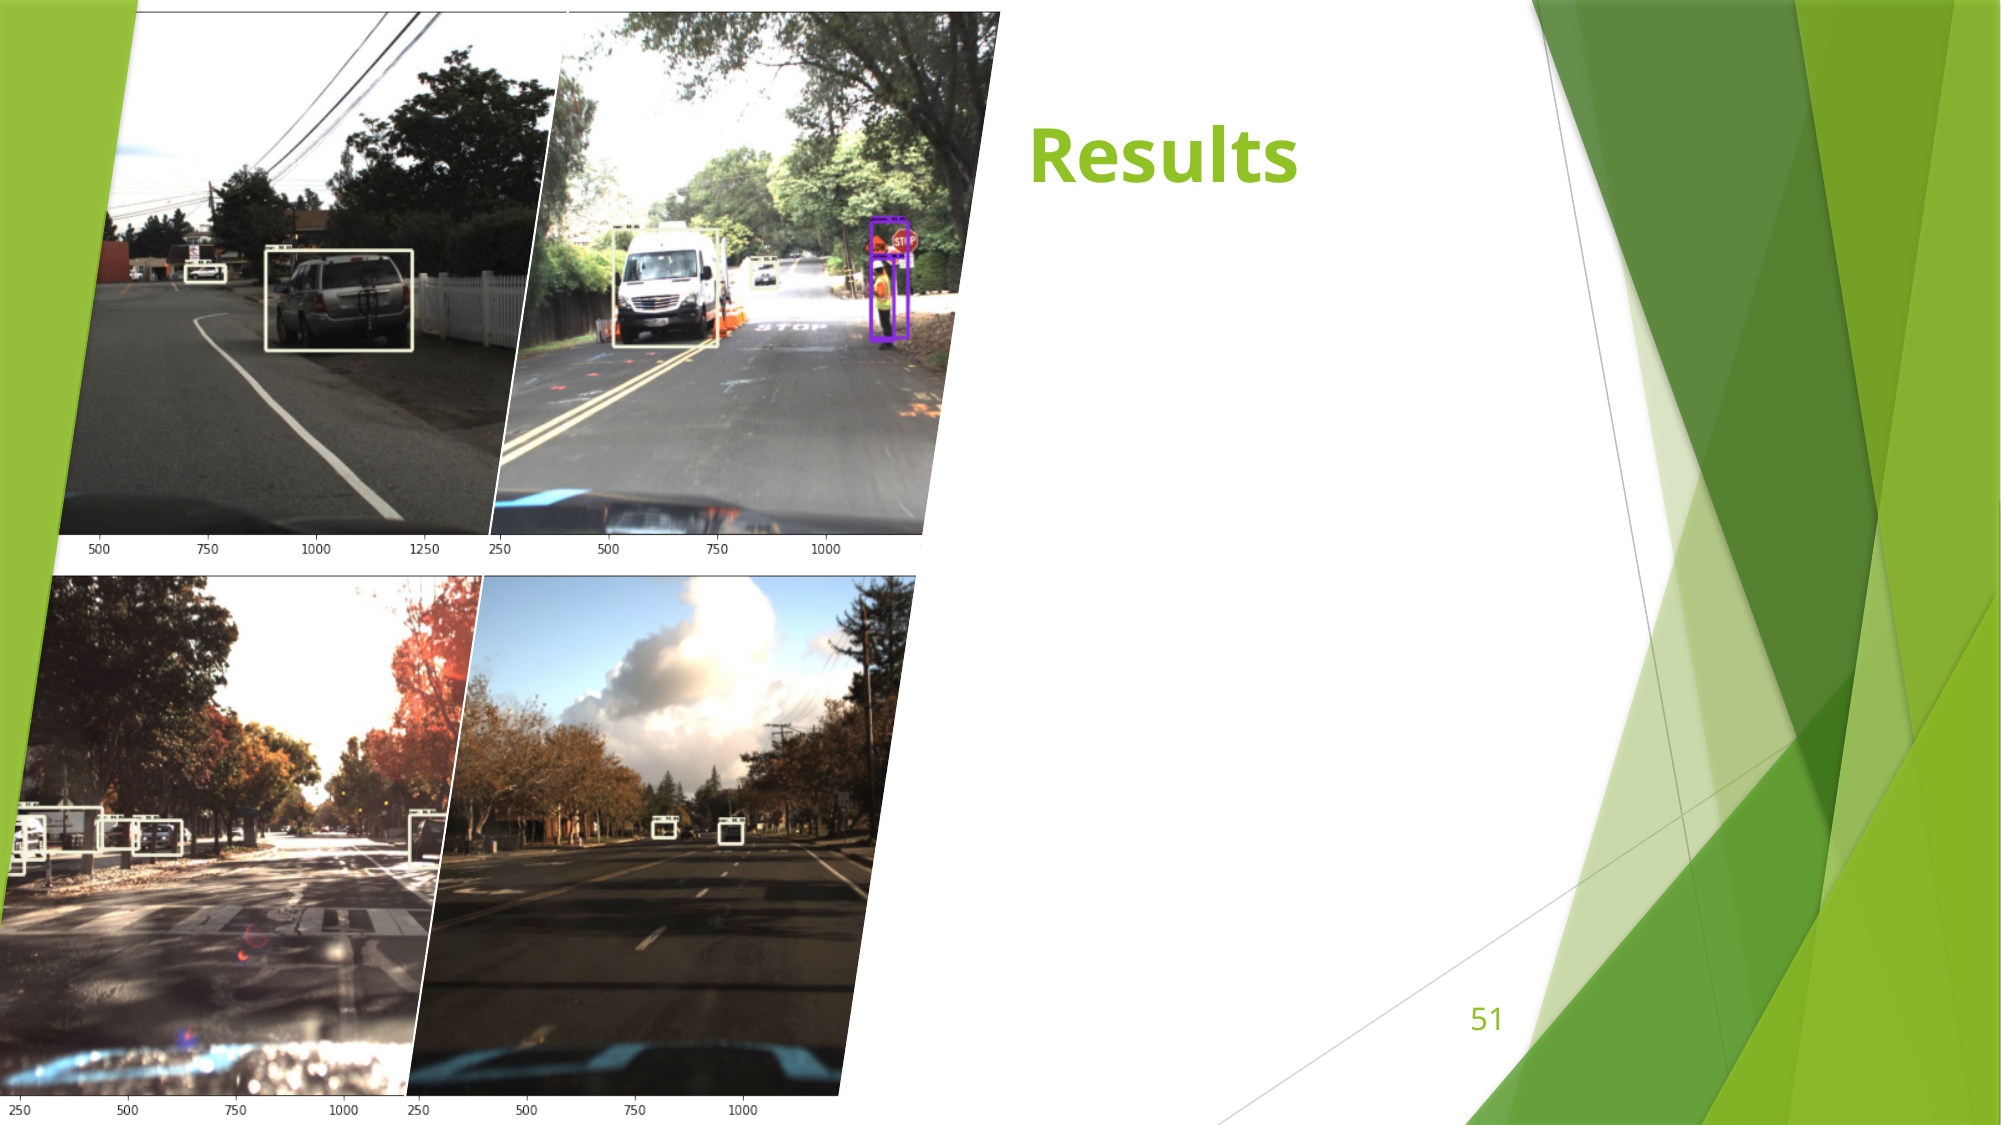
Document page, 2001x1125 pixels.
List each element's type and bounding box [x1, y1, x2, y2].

text_box [0, 0, 2000, 1125]
